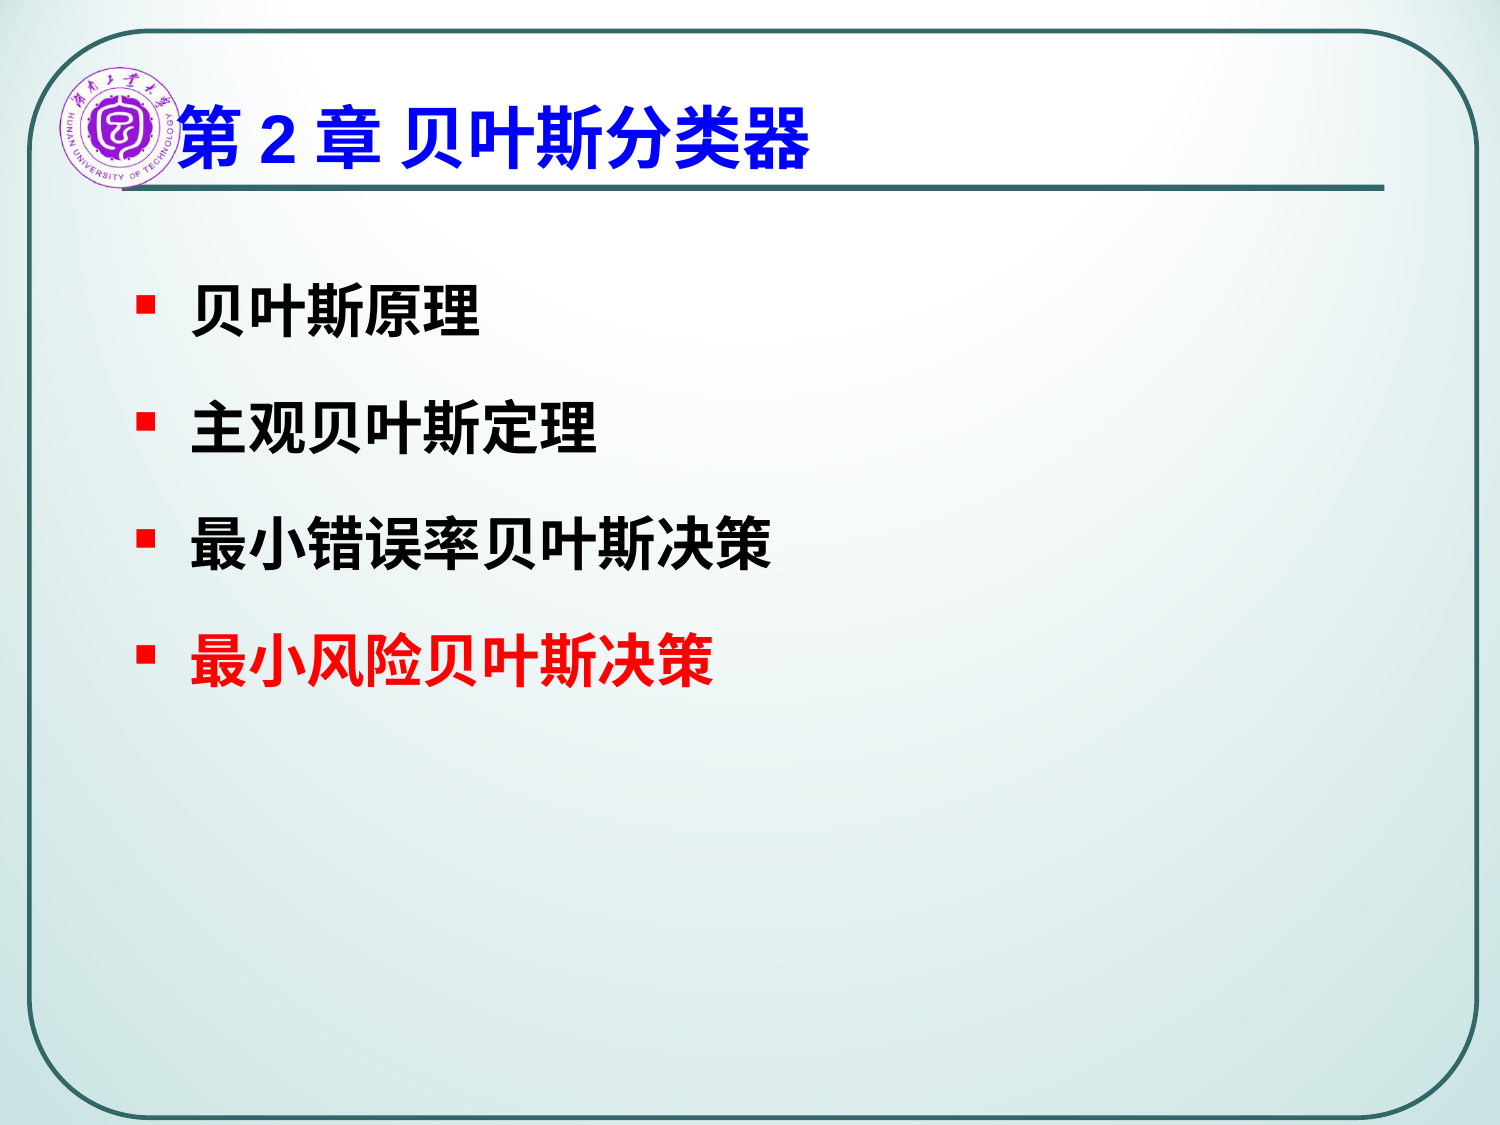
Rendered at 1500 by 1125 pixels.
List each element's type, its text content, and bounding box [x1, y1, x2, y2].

title 第2章 贝叶斯分类器 [159, 66, 1422, 185]
picture [0, 0, 1500, 1125]
list 贝叶斯原理 主观贝叶斯定理 最小错误率贝叶斯决策 最小风险贝叶斯决策 [118, 231, 1500, 1041]
